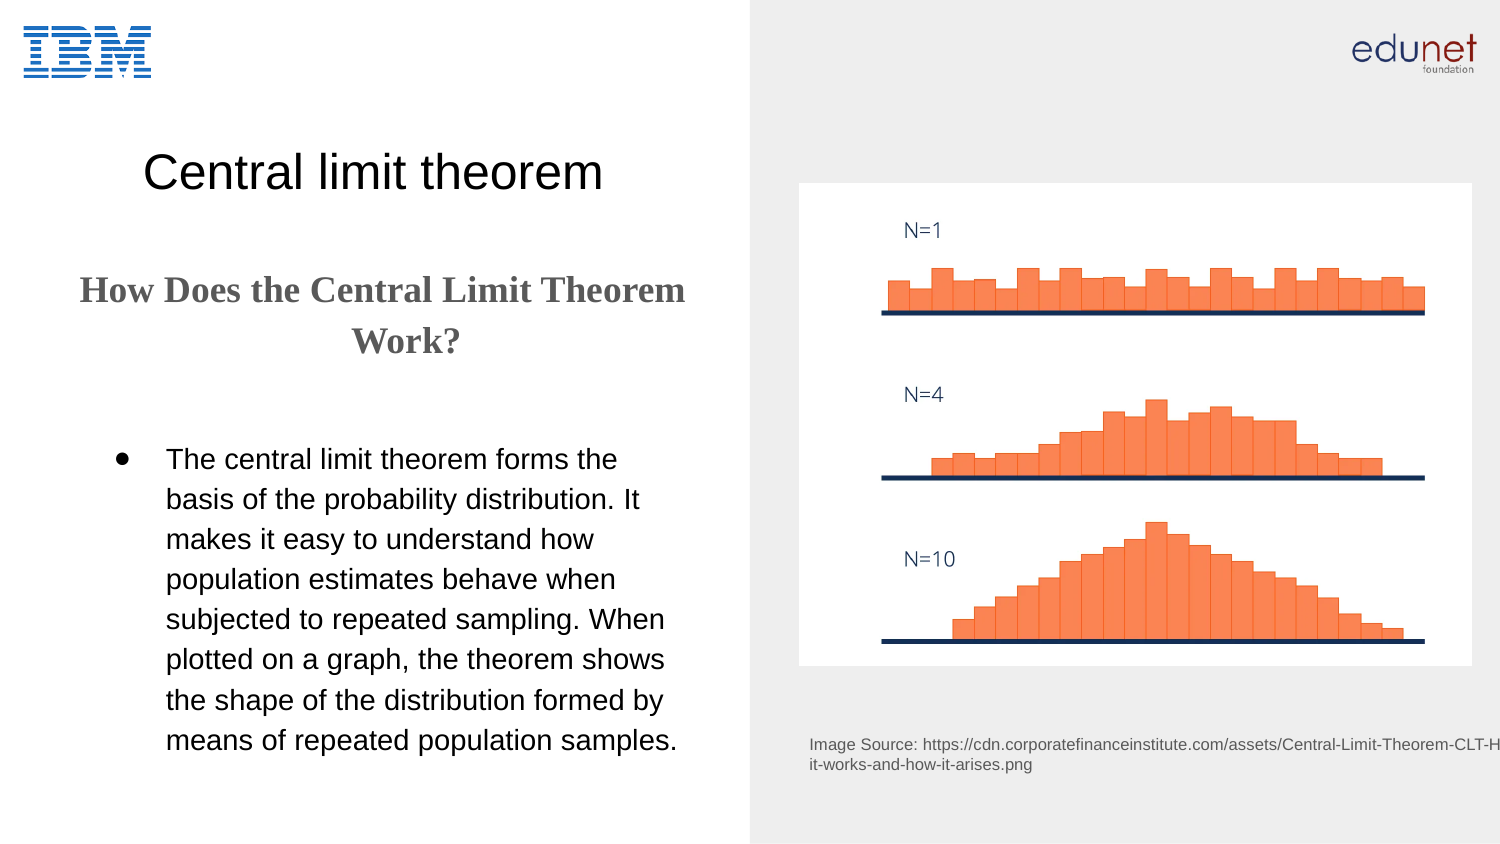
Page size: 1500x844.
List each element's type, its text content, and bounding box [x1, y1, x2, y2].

subtitle How Does the Central Limit Theorem Work? [41, 257, 706, 363]
picture [23, 26, 151, 78]
picture [1350, 26, 1480, 78]
title Central limit theorem [41, 117, 706, 223]
list The central limit theorem forms the basis of the probability distribution. It makes it easy to understand how population estimates behave when subjected to repeated sampling. When plotted on a graph, the theorem shows the shape of the distribution formed by means of repeated population samples. [75, 421, 706, 770]
text_box Image Source: https://cdn.corporatefinanceinstitute.com/assets/Central-Limit-Theorem-CLT-How-it-works-and-how-it-arises.png [794, 726, 1500, 821]
picture [798, 183, 1472, 666]
